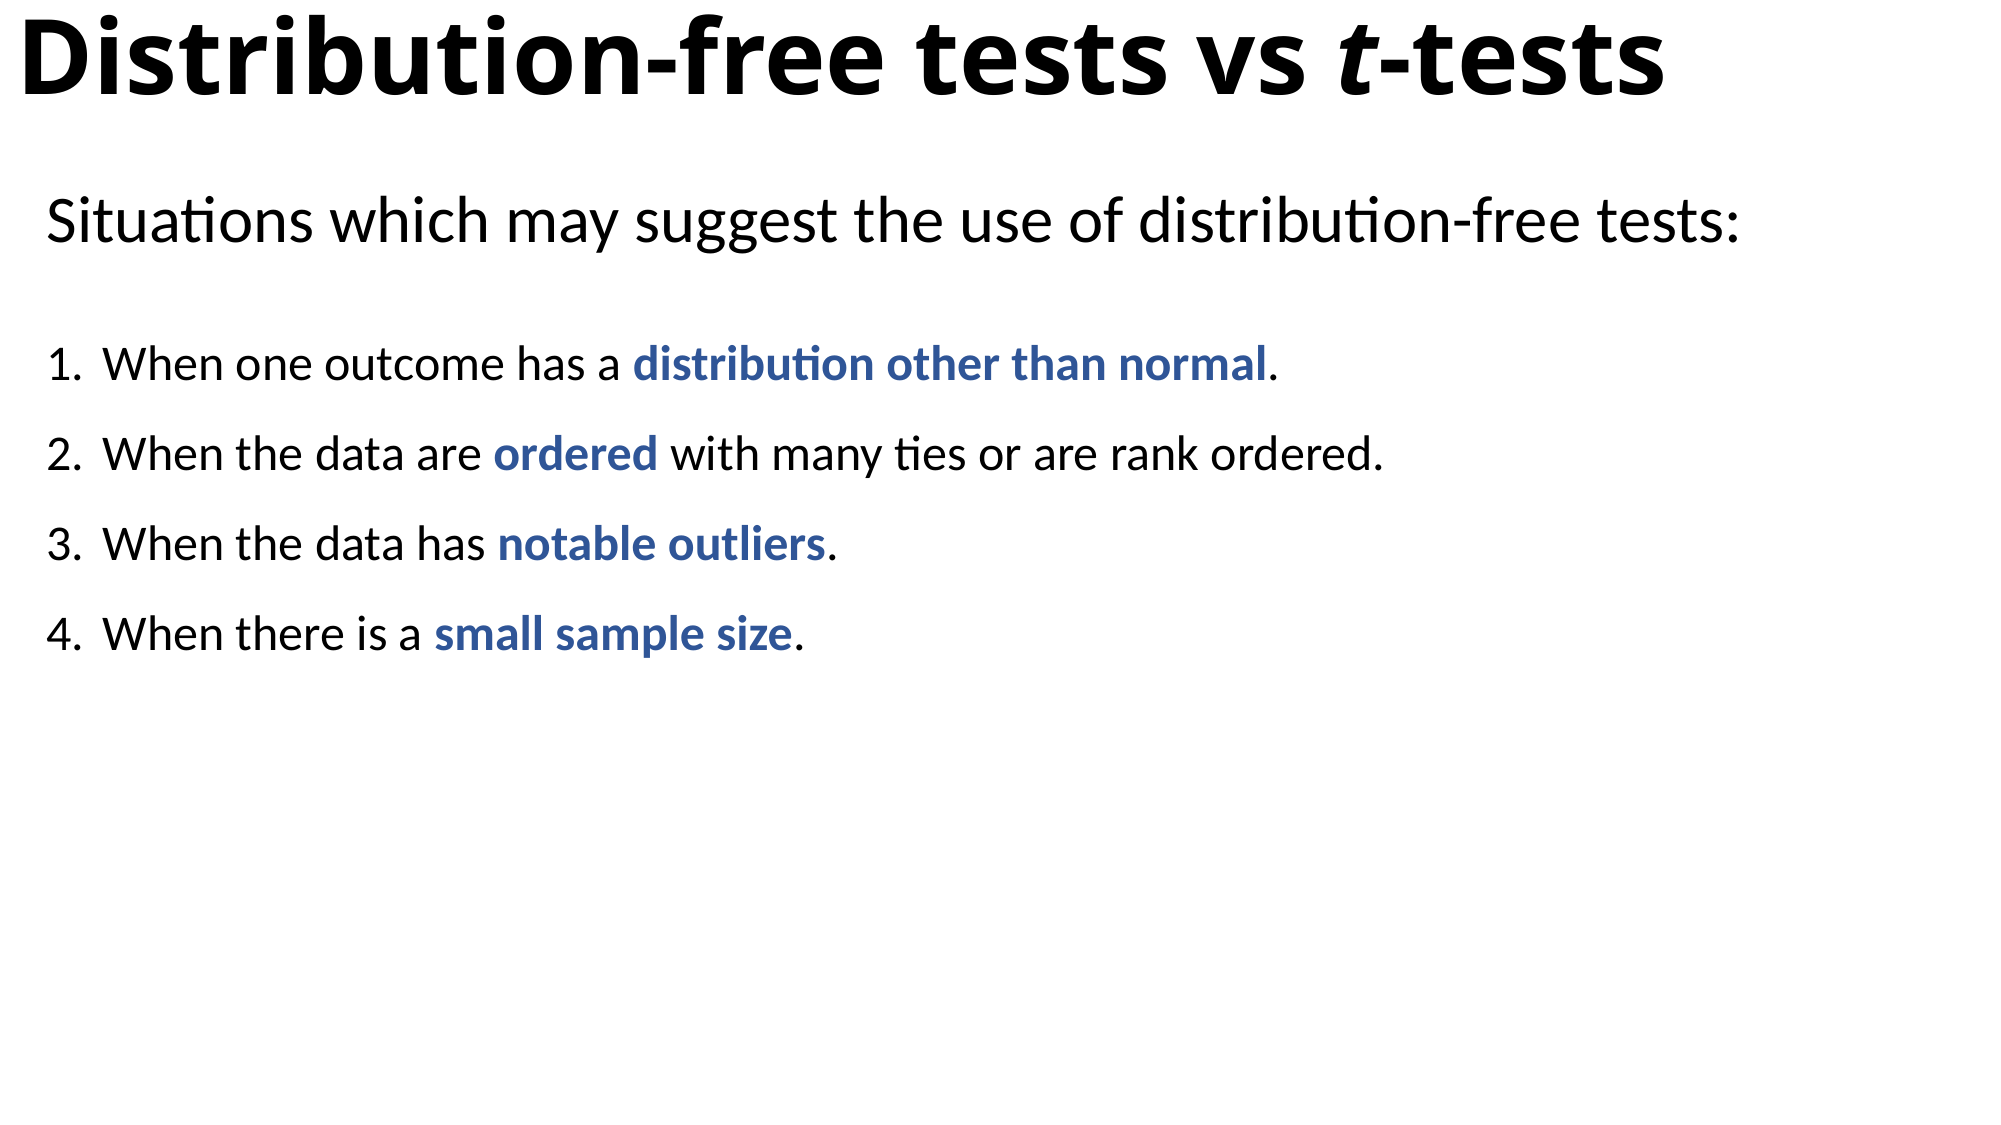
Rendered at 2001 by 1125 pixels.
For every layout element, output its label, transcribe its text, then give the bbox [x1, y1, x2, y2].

text_box Distribution-free tests vs t-tests [1, 1, 2000, 120]
text_box Situations which may suggest the use of distribution-free tests: When one outcome has a distribution other than normal. When the data are ordered with many ties or are rank ordered. When the data has notable outliers. When there is a small sample size. [31, 168, 1945, 669]
